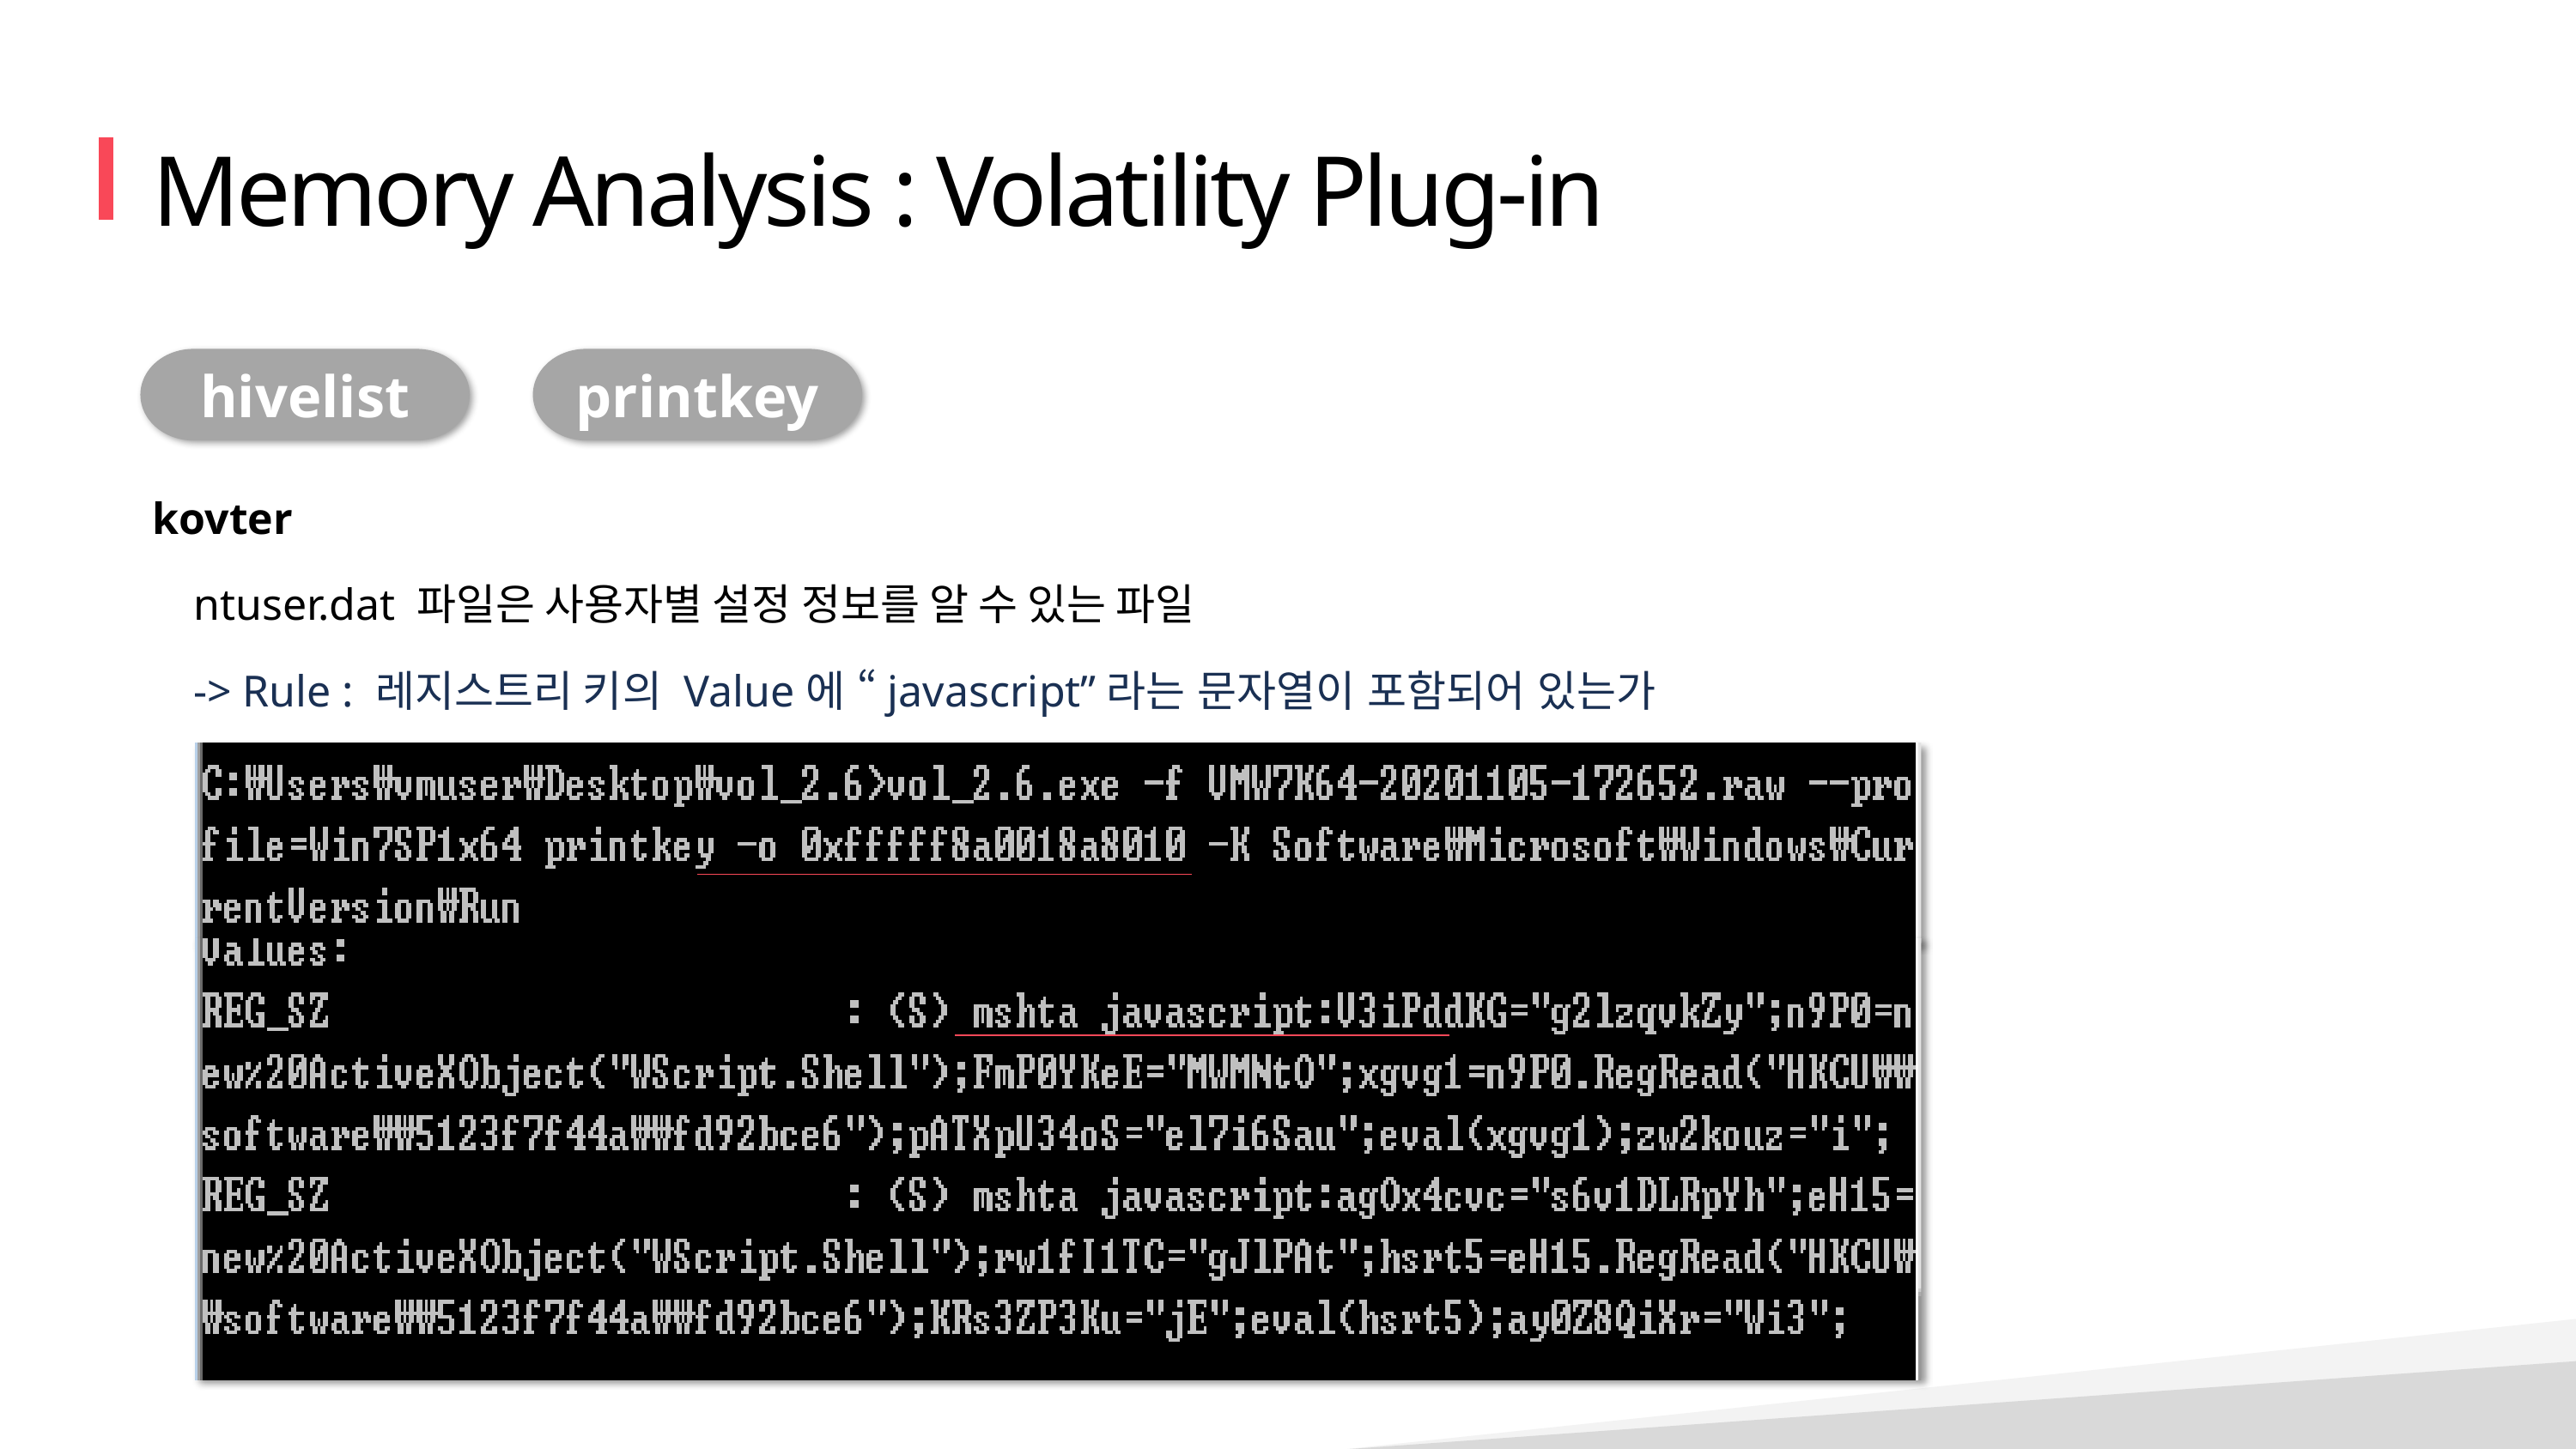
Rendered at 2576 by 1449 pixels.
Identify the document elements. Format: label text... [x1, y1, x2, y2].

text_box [99, 137, 113, 220]
text_box Memory Analysis : Volatility Plug-in [139, 123, 2085, 265]
text_box hivelist [138, 347, 472, 443]
picture [194, 743, 1922, 1380]
text_box ntuser.dat 파일은 사용자별 설정 정보를 알 수 있는 파일 -> Rule : 레지스트리 키의 Value에 “javascript”라는 문자열이 포함되어 있는가 [180, 534, 2470, 723]
text_box printkey [531, 347, 865, 443]
text_box kovter [139, 453, 1771, 549]
